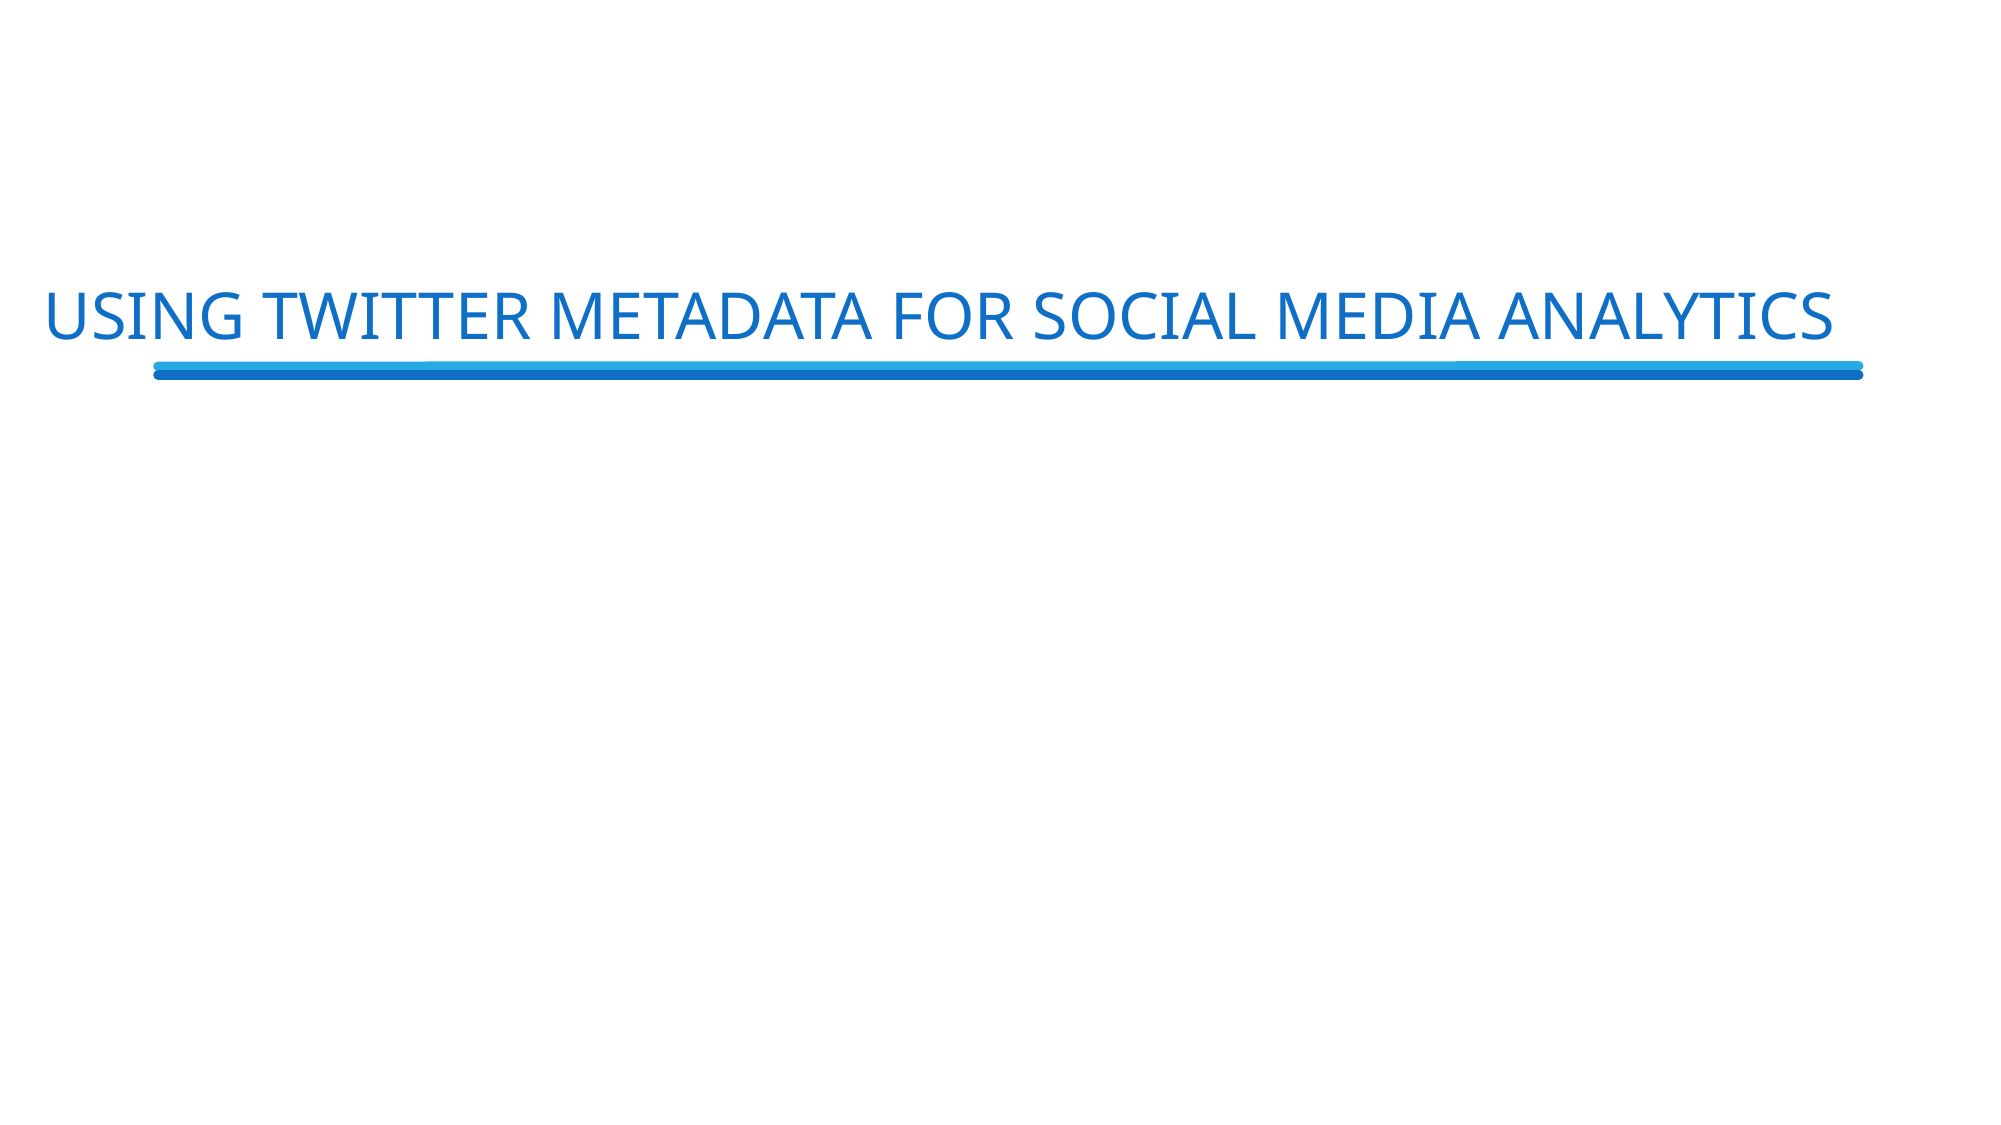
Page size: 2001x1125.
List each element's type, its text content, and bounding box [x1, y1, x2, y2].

text_box USING TWITTER METADATA FOR SOCIAL MEDIA ANALYTICS [43, 275, 1838, 354]
